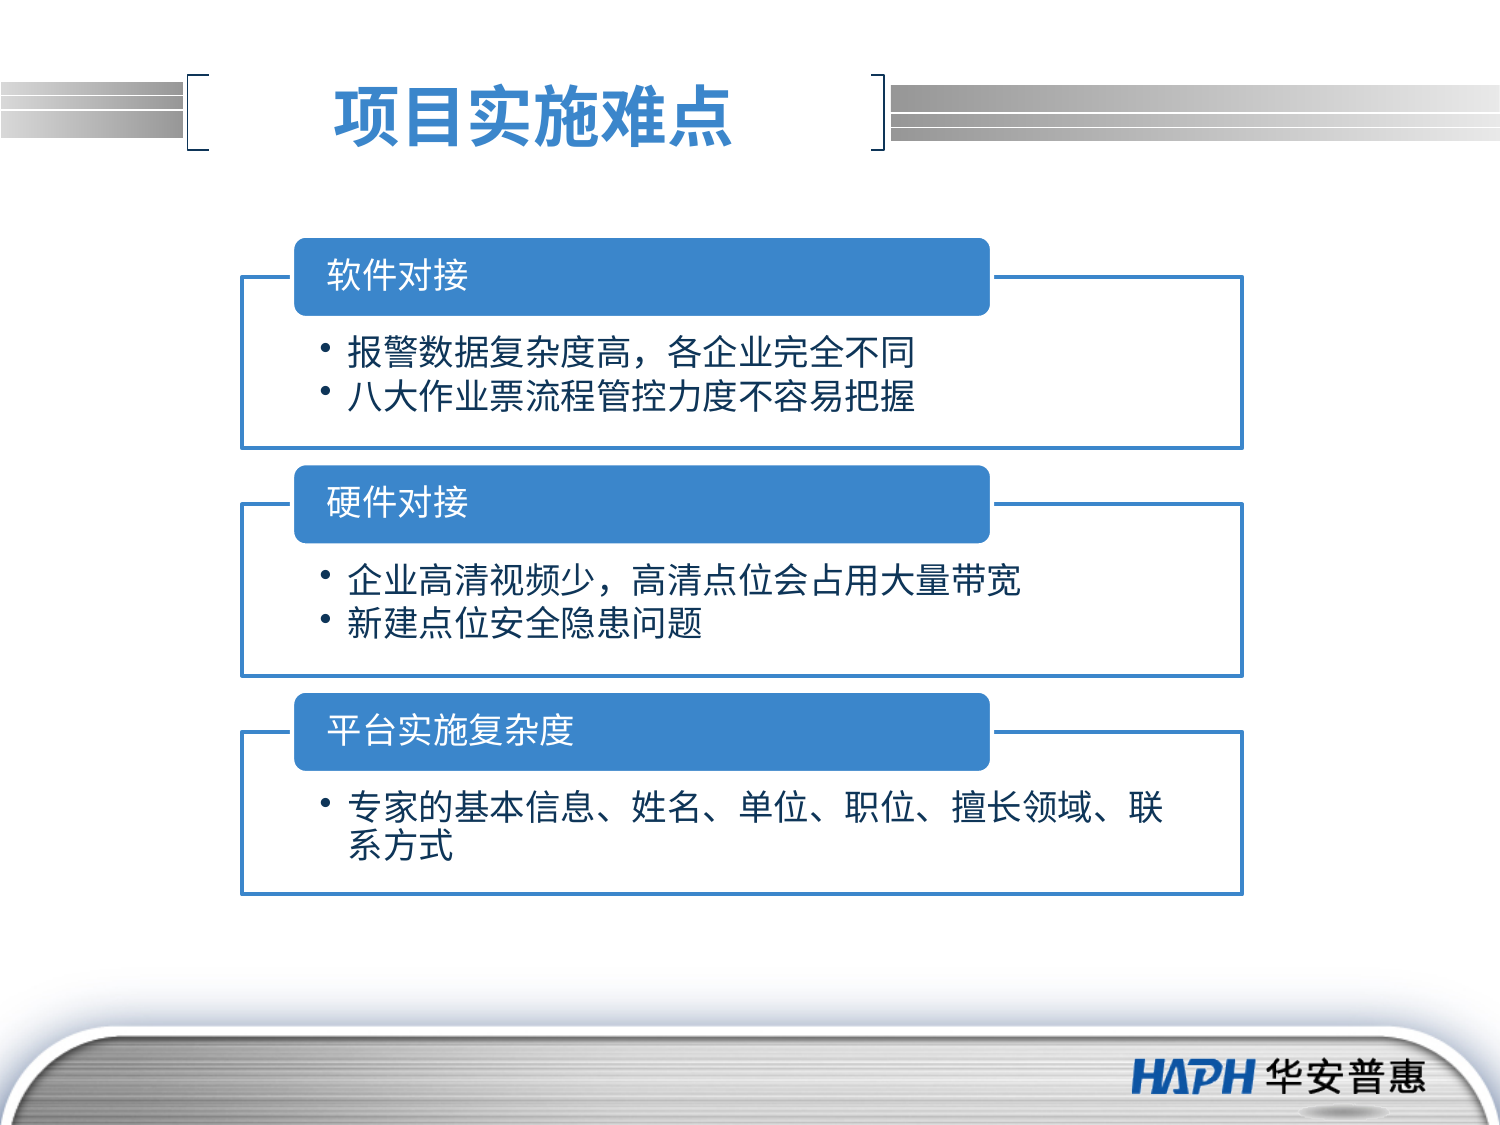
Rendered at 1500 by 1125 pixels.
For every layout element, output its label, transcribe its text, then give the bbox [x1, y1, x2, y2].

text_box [241, 231, 1243, 899]
title 项目实施难点 [196, 75, 872, 155]
picture [0, 0, 1500, 1125]
